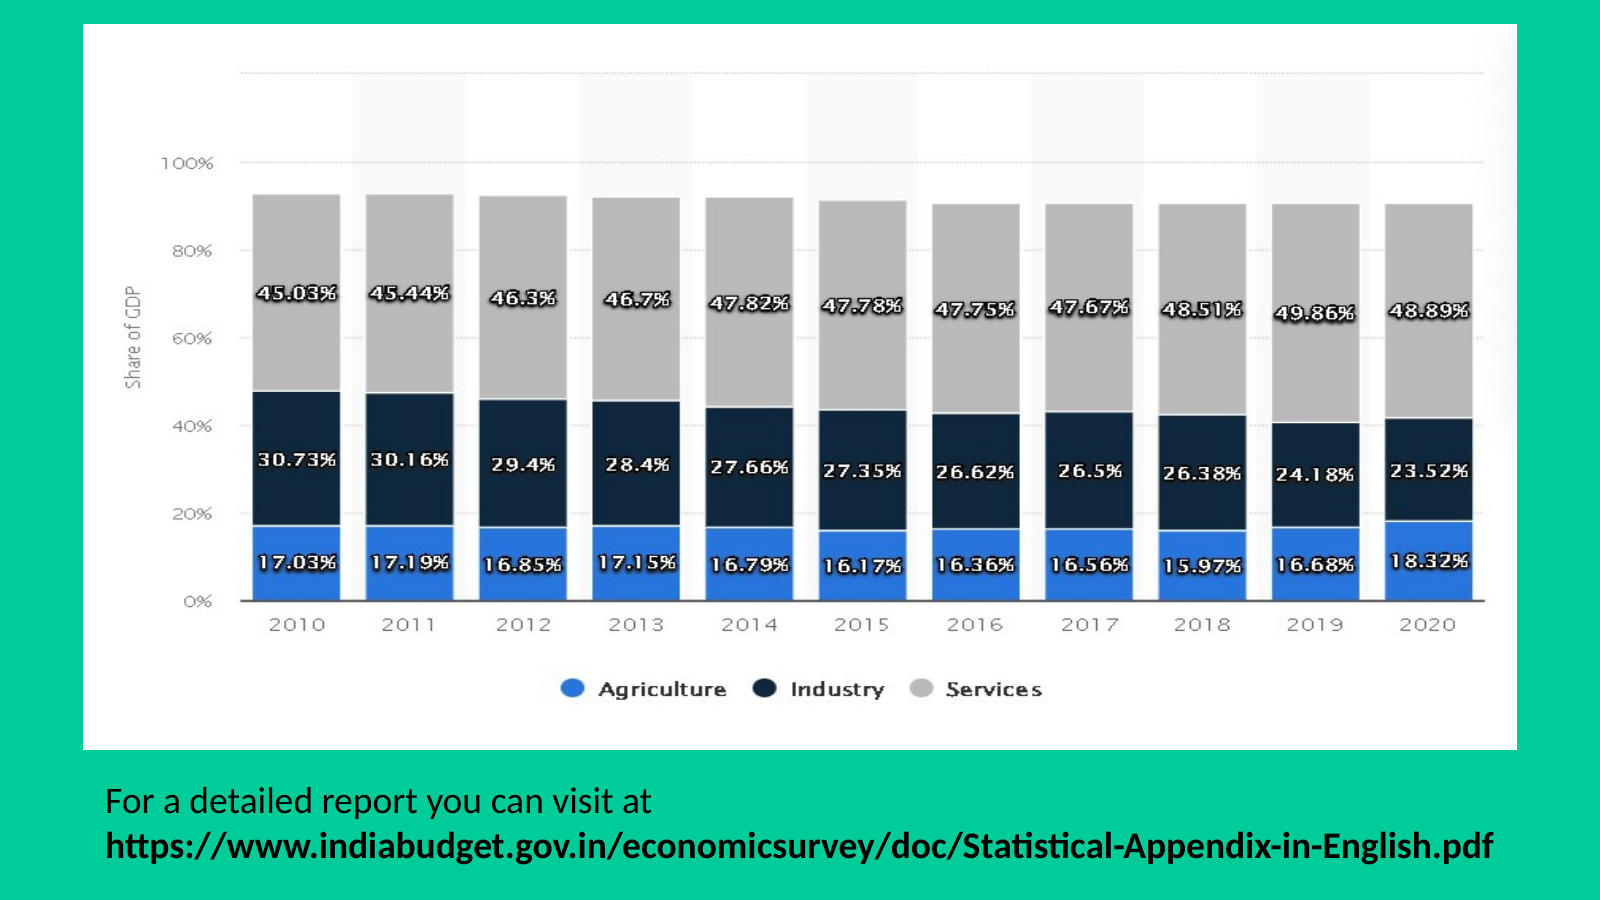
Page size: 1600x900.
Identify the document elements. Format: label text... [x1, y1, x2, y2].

picture [83, 24, 1517, 751]
text_box For a detailed report you can visit at https://www.indiabudget.gov.in/economicsurvey/doc/Statistical-Appendix-in-English.pdf [90, 768, 1510, 874]
